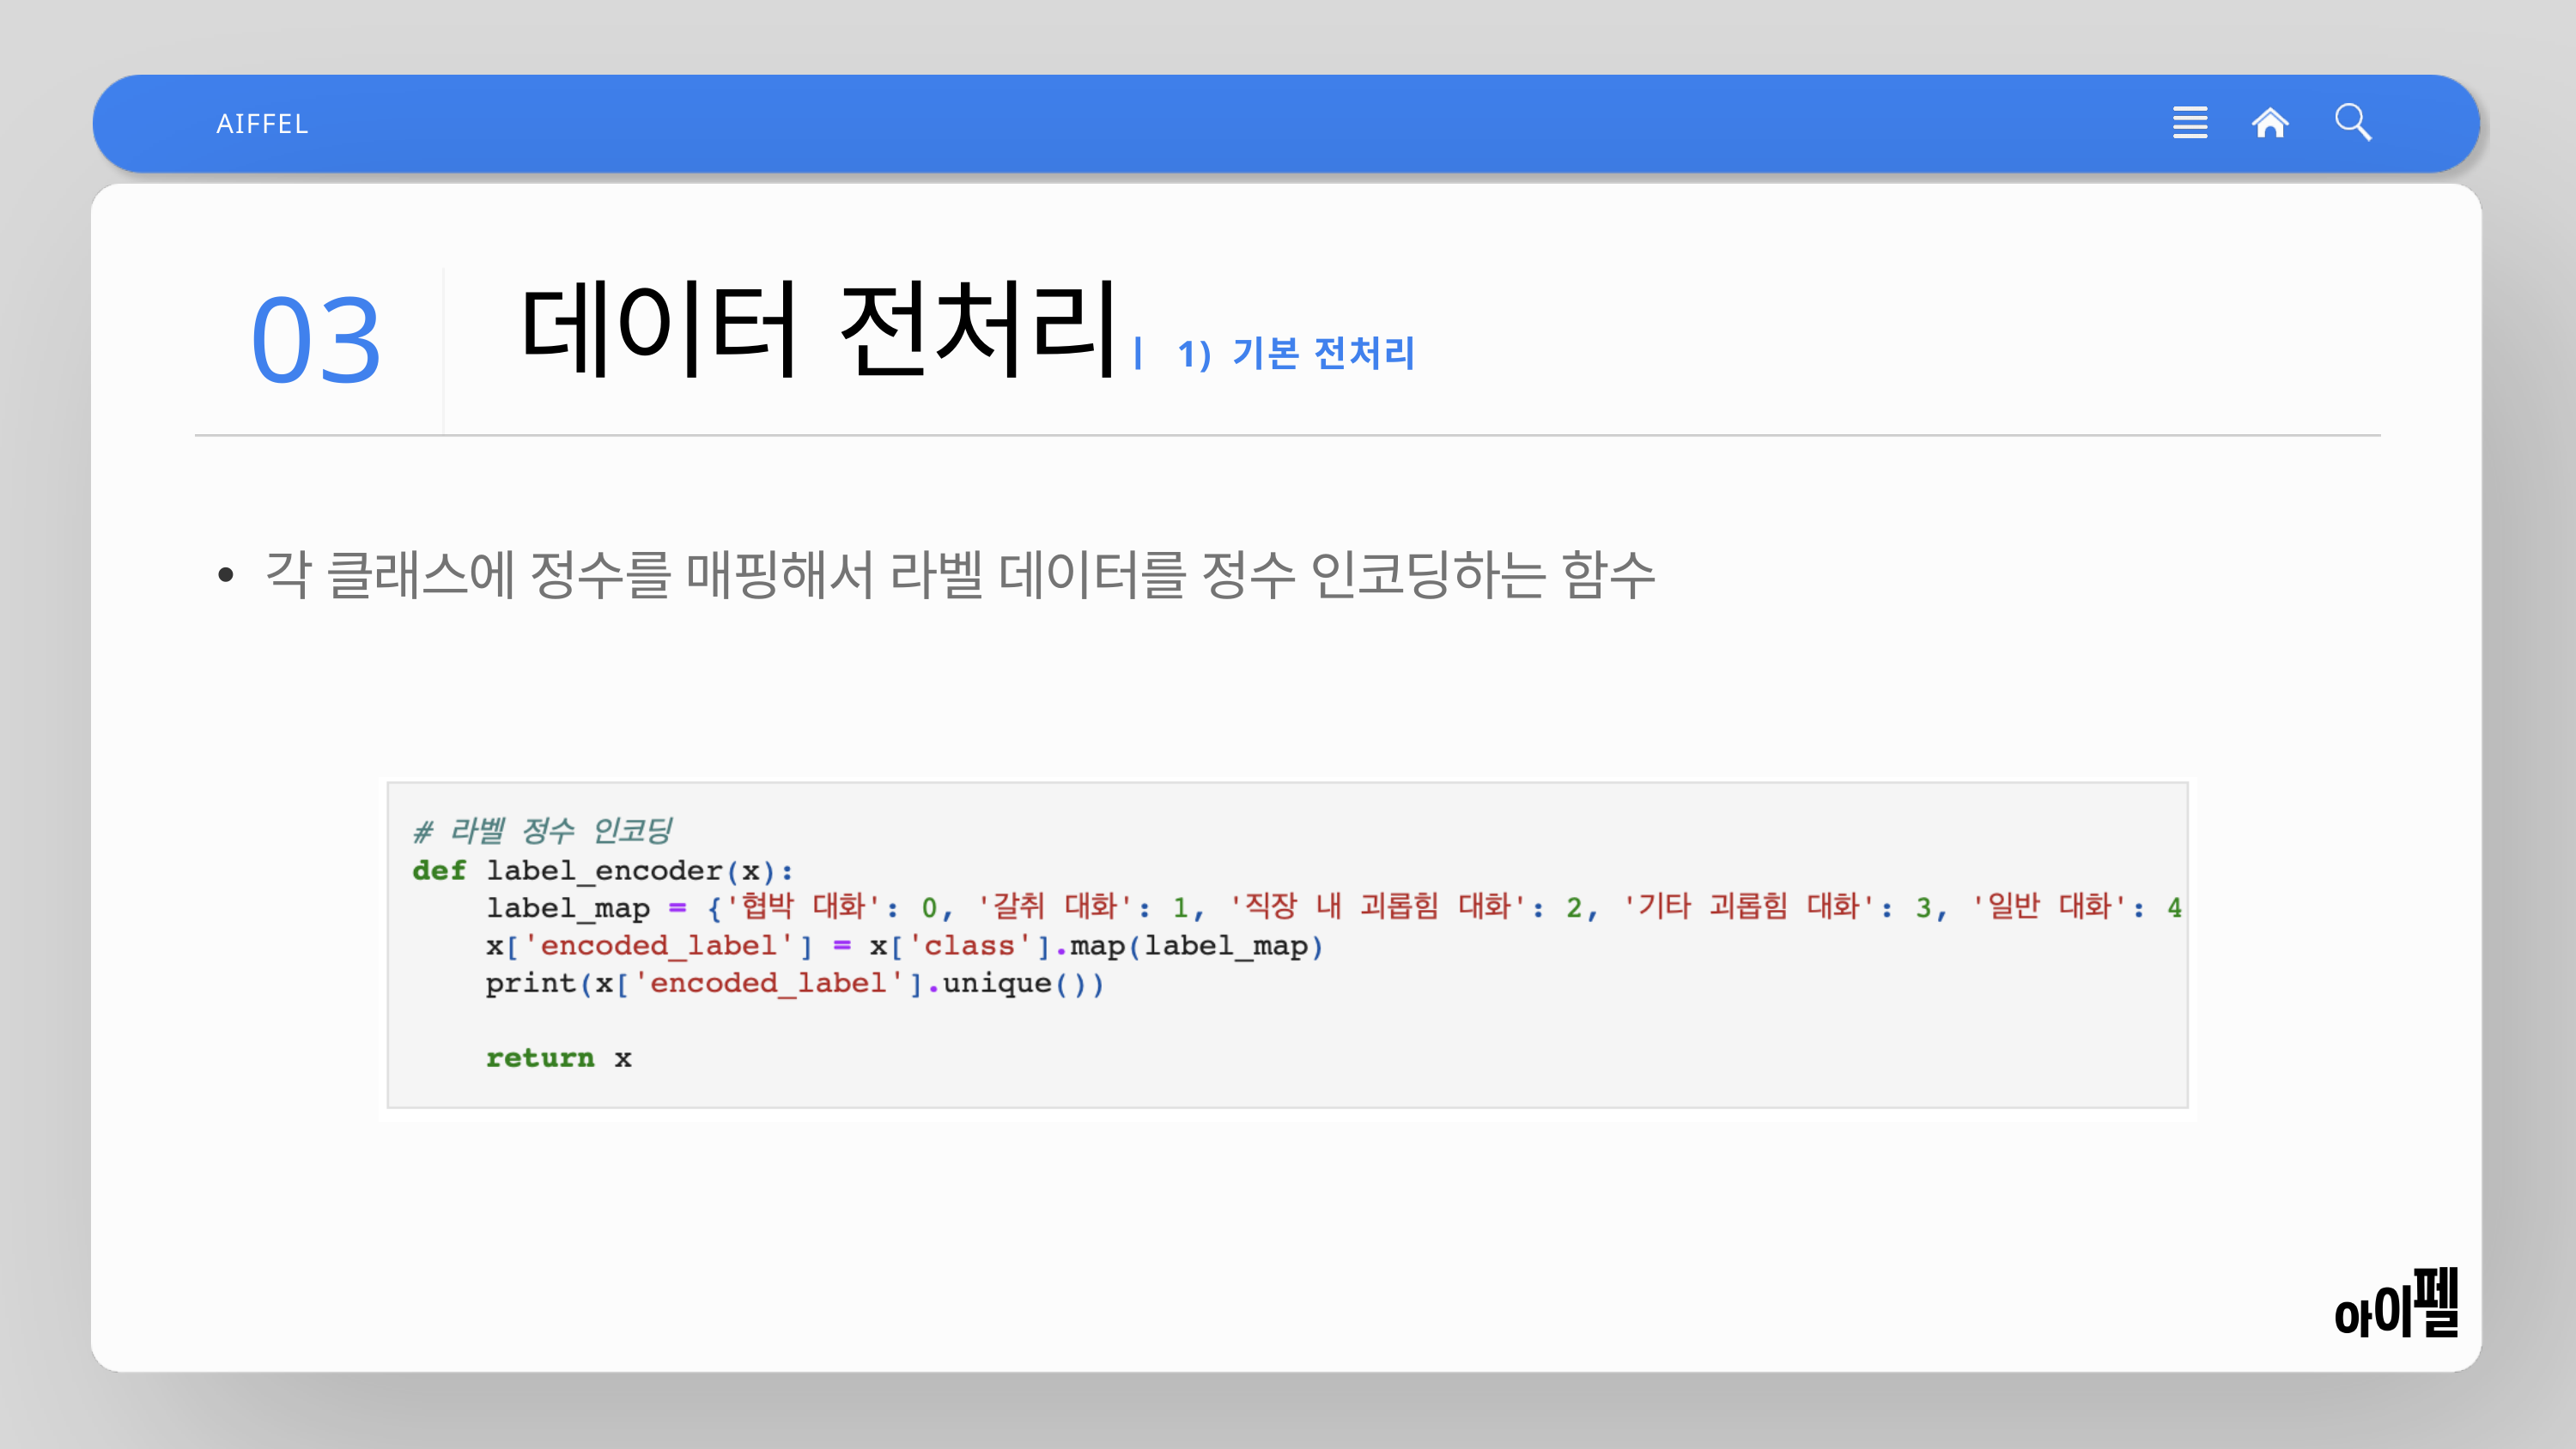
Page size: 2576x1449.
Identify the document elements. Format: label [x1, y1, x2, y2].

picture [92, 75, 2482, 174]
picture [90, 184, 2483, 1374]
